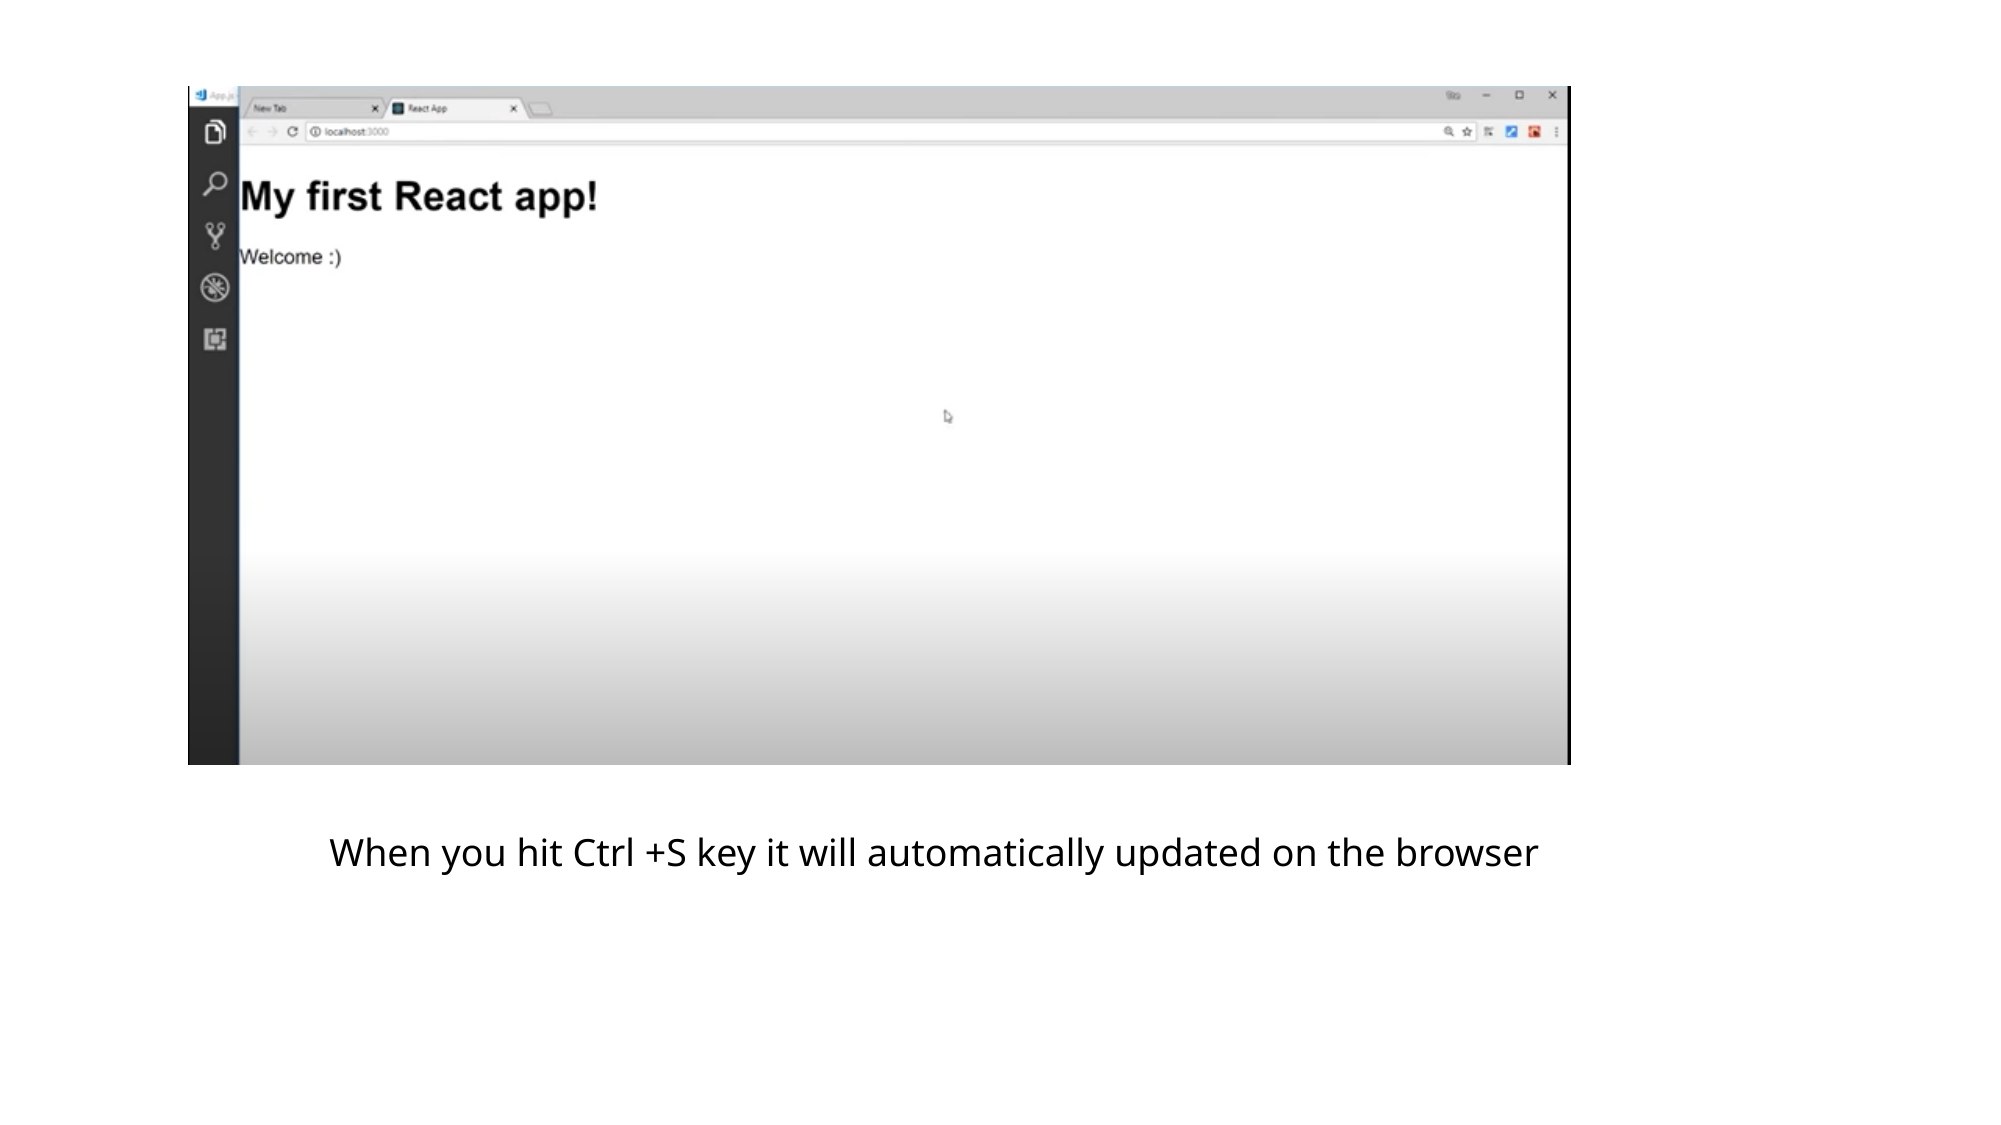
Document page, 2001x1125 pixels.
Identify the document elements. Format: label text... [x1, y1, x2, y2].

picture [187, 85, 1572, 765]
text_box When you hit Ctrl +S key it will automatically updated on the browser [314, 821, 1648, 882]
